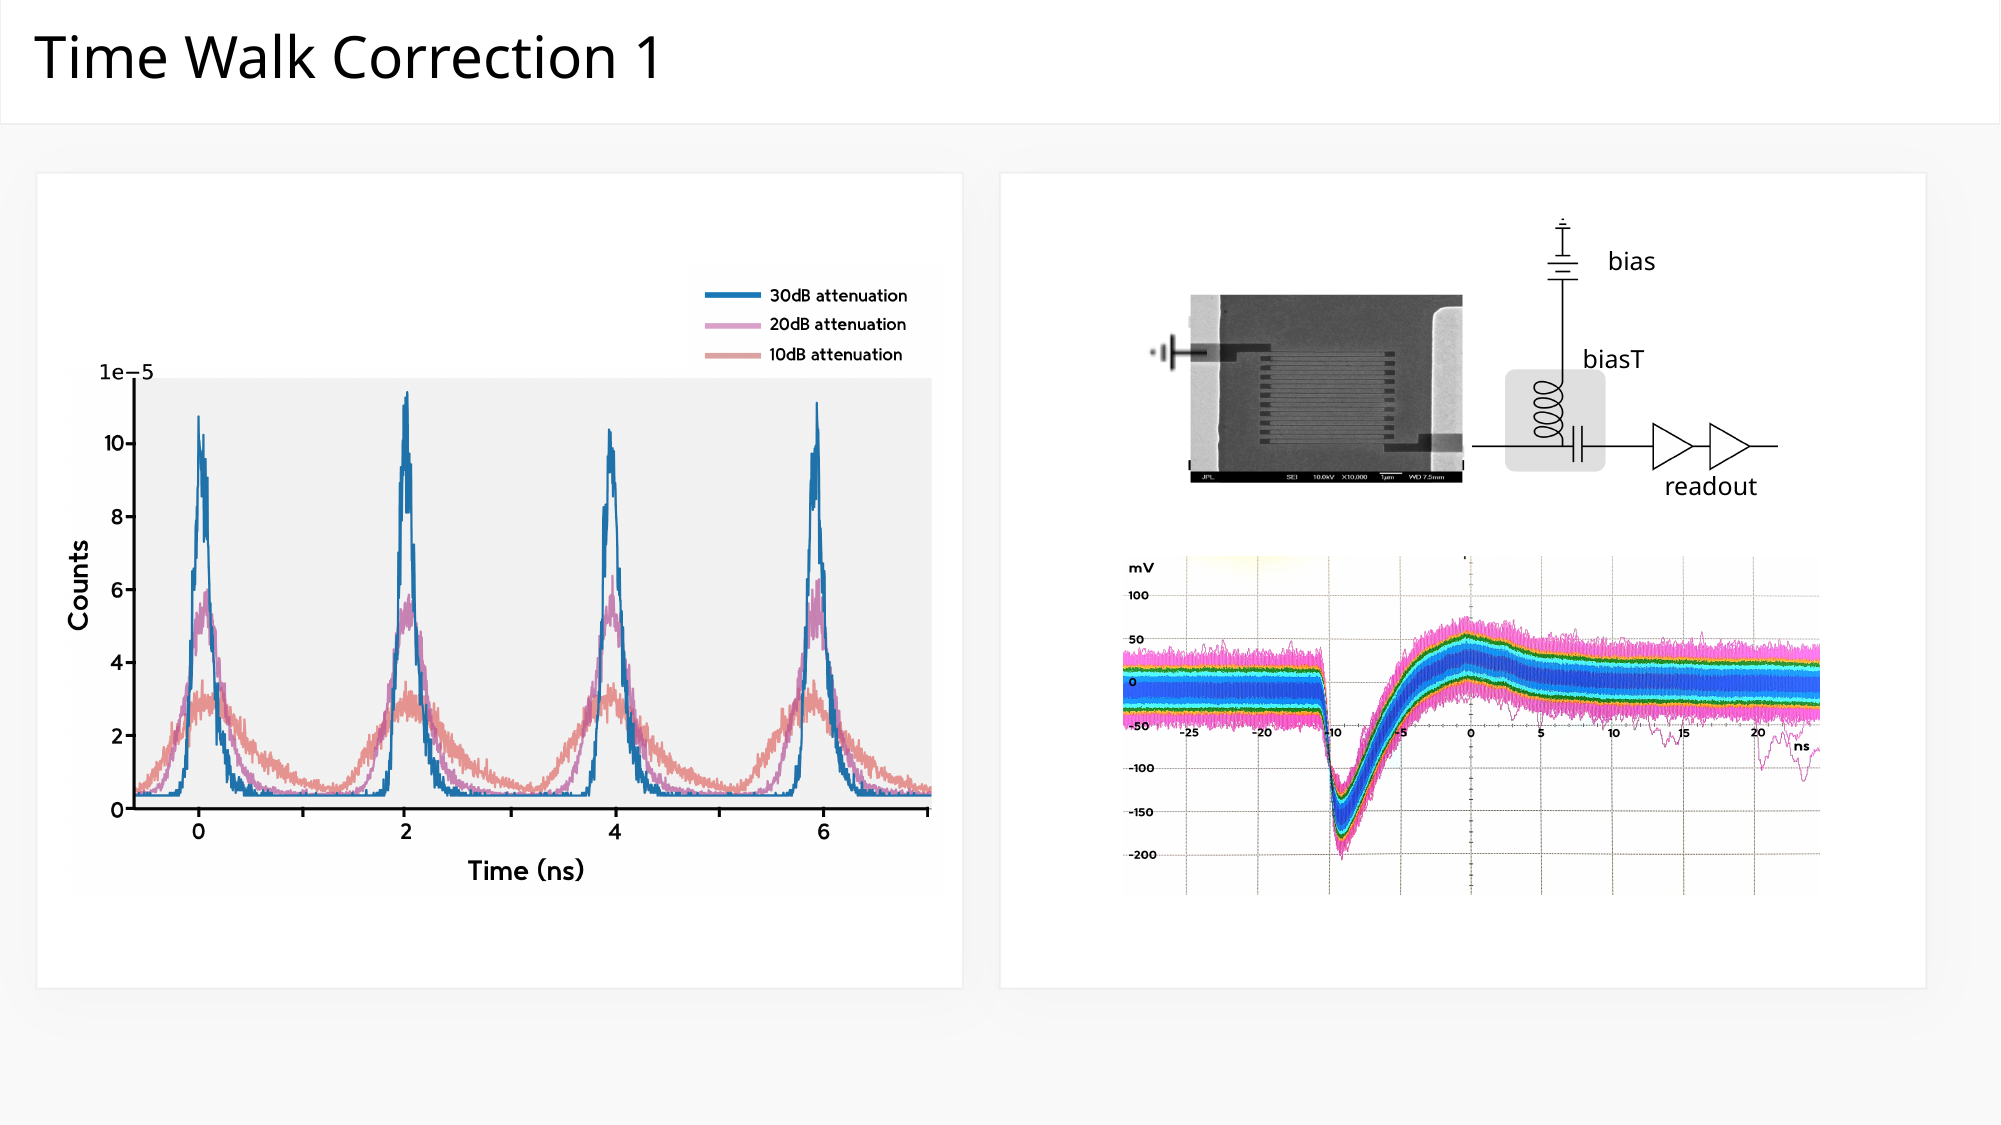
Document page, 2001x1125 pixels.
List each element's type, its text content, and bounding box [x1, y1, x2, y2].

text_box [1129, 200, 1888, 521]
picture [65, 261, 943, 897]
text_box [999, 172, 1927, 989]
text_box [35, 172, 964, 989]
picture [1123, 556, 1820, 895]
title Time Walk Correction 1 [19, 0, 1745, 124]
text_box [0, 0, 2000, 125]
